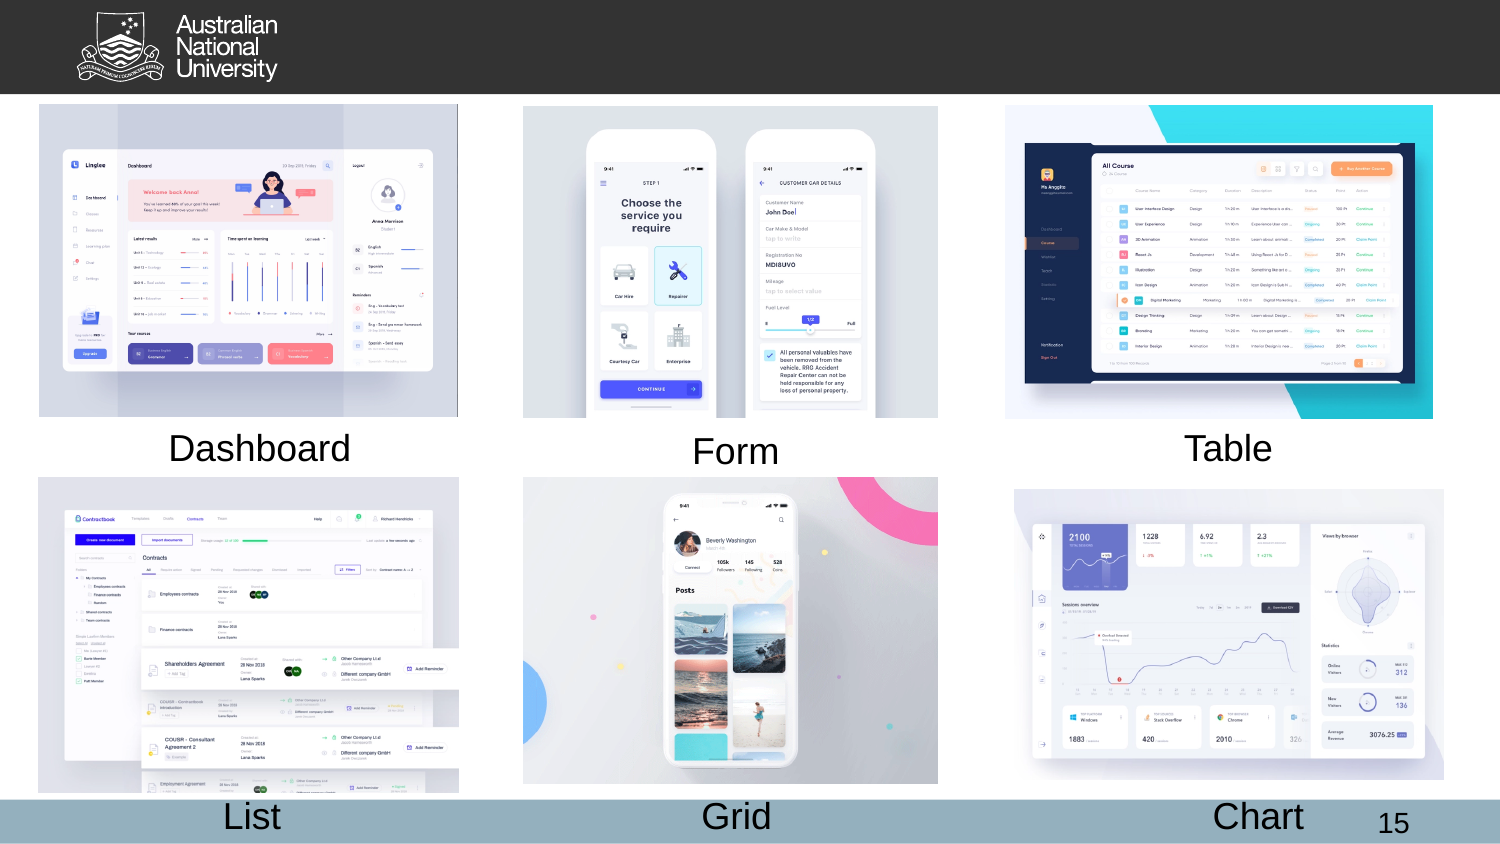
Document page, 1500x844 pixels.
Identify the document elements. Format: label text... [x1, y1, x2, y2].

picture [38, 477, 459, 793]
picture [522, 477, 939, 784]
picture [522, 105, 939, 418]
picture [1004, 105, 1433, 419]
picture [38, 104, 458, 418]
text_box Form [617, 427, 855, 476]
text_box List [148, 801, 356, 844]
text_box Table [1113, 427, 1343, 477]
slide_number 15 [1373, 796, 1425, 824]
picture [1014, 489, 1444, 780]
text_box Chart [1144, 788, 1373, 844]
text_box Grid [632, 792, 841, 844]
text_box Dashboard [119, 425, 400, 476]
